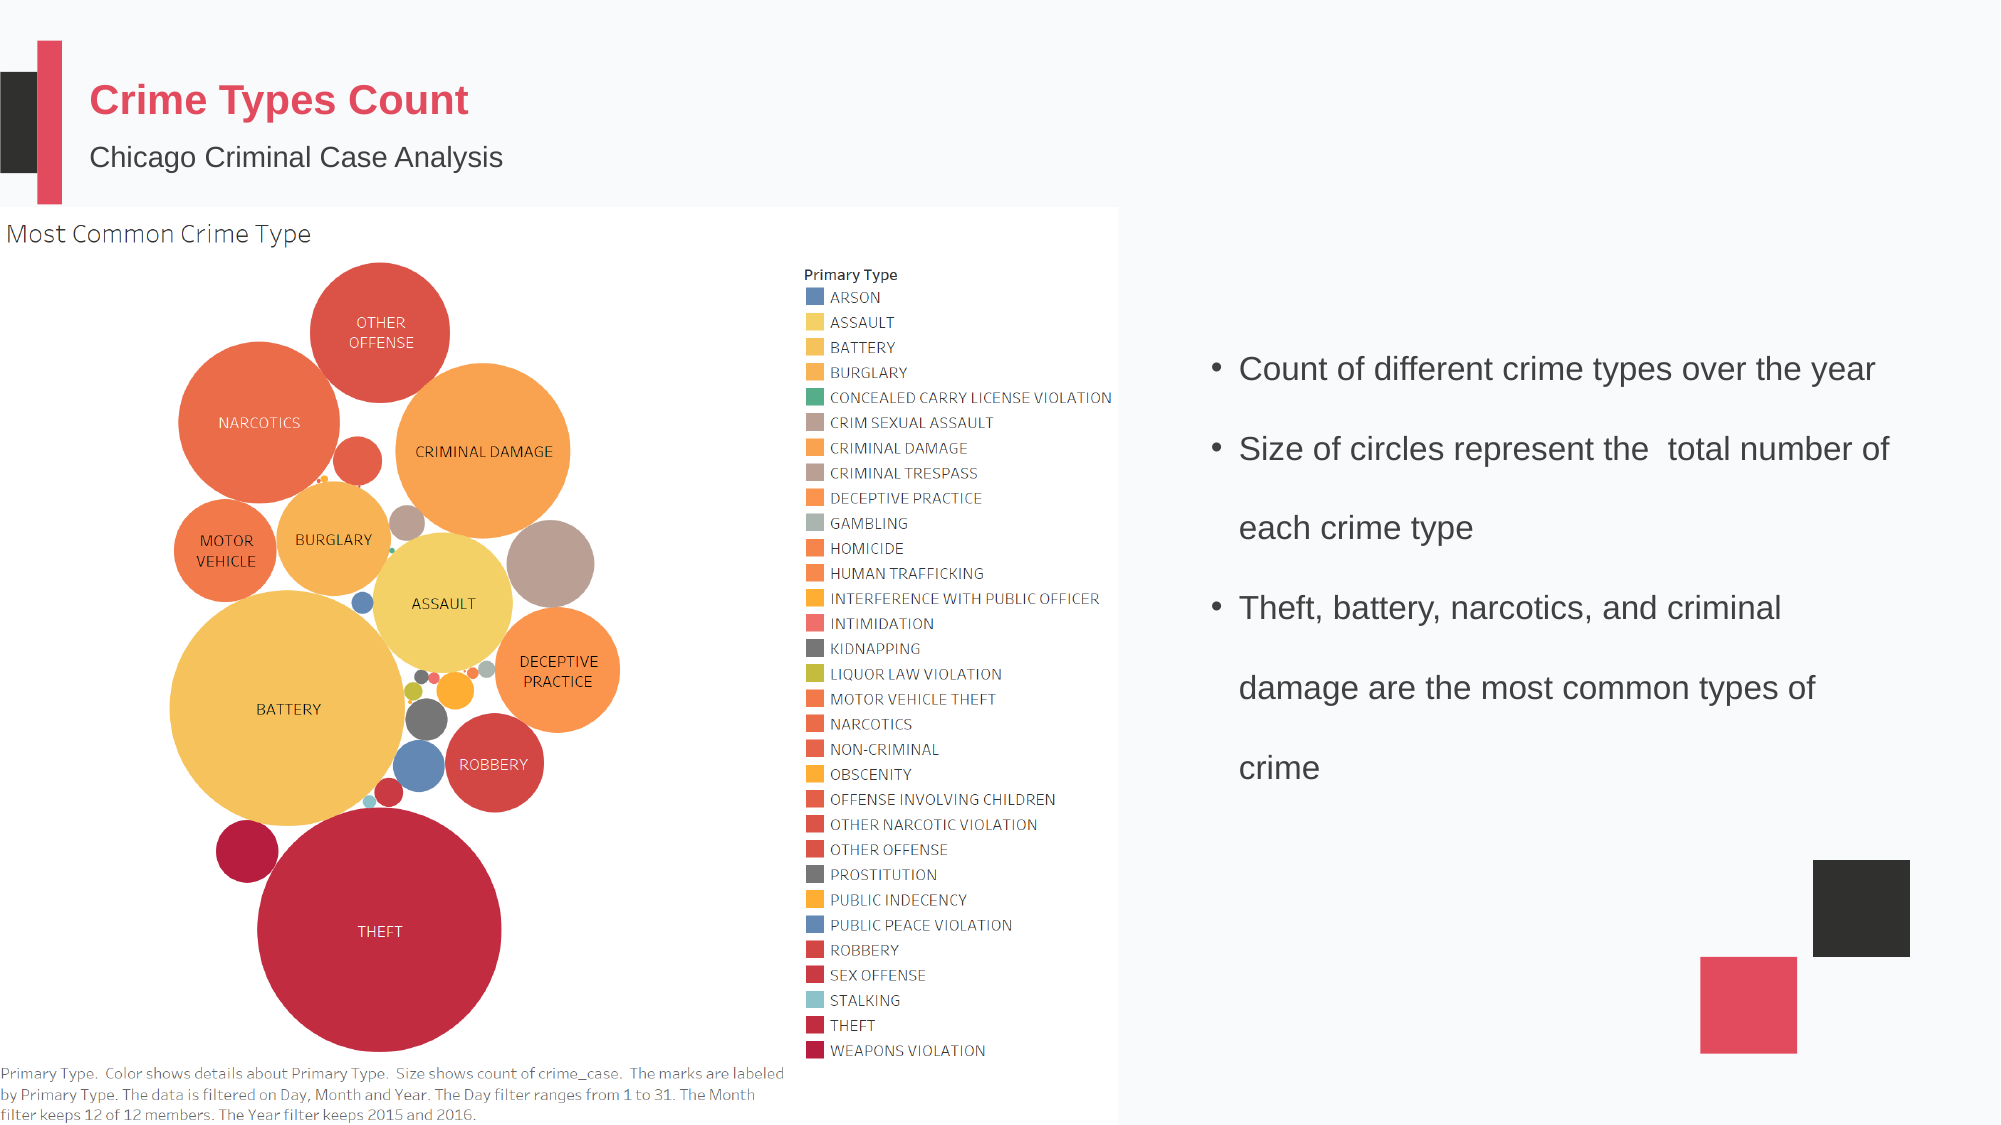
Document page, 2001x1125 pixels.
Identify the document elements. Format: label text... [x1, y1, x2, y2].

text_box Crime Types Count [74, 65, 696, 131]
text_box [1239, 394, 1270, 461]
text_box [36, 40, 63, 205]
text_box [0, 71, 36, 174]
text_box Count of different crime types over the year Size of circles represent the total number of each crime type Theft, battery, narcotics, and criminal damage are the most common types of crime [1195, 299, 1910, 794]
text_box Chicago Criminal Case Analysis [74, 131, 877, 182]
text_box [1699, 956, 1798, 1055]
picture [0, 207, 1118, 1125]
text_box [1812, 859, 1911, 958]
